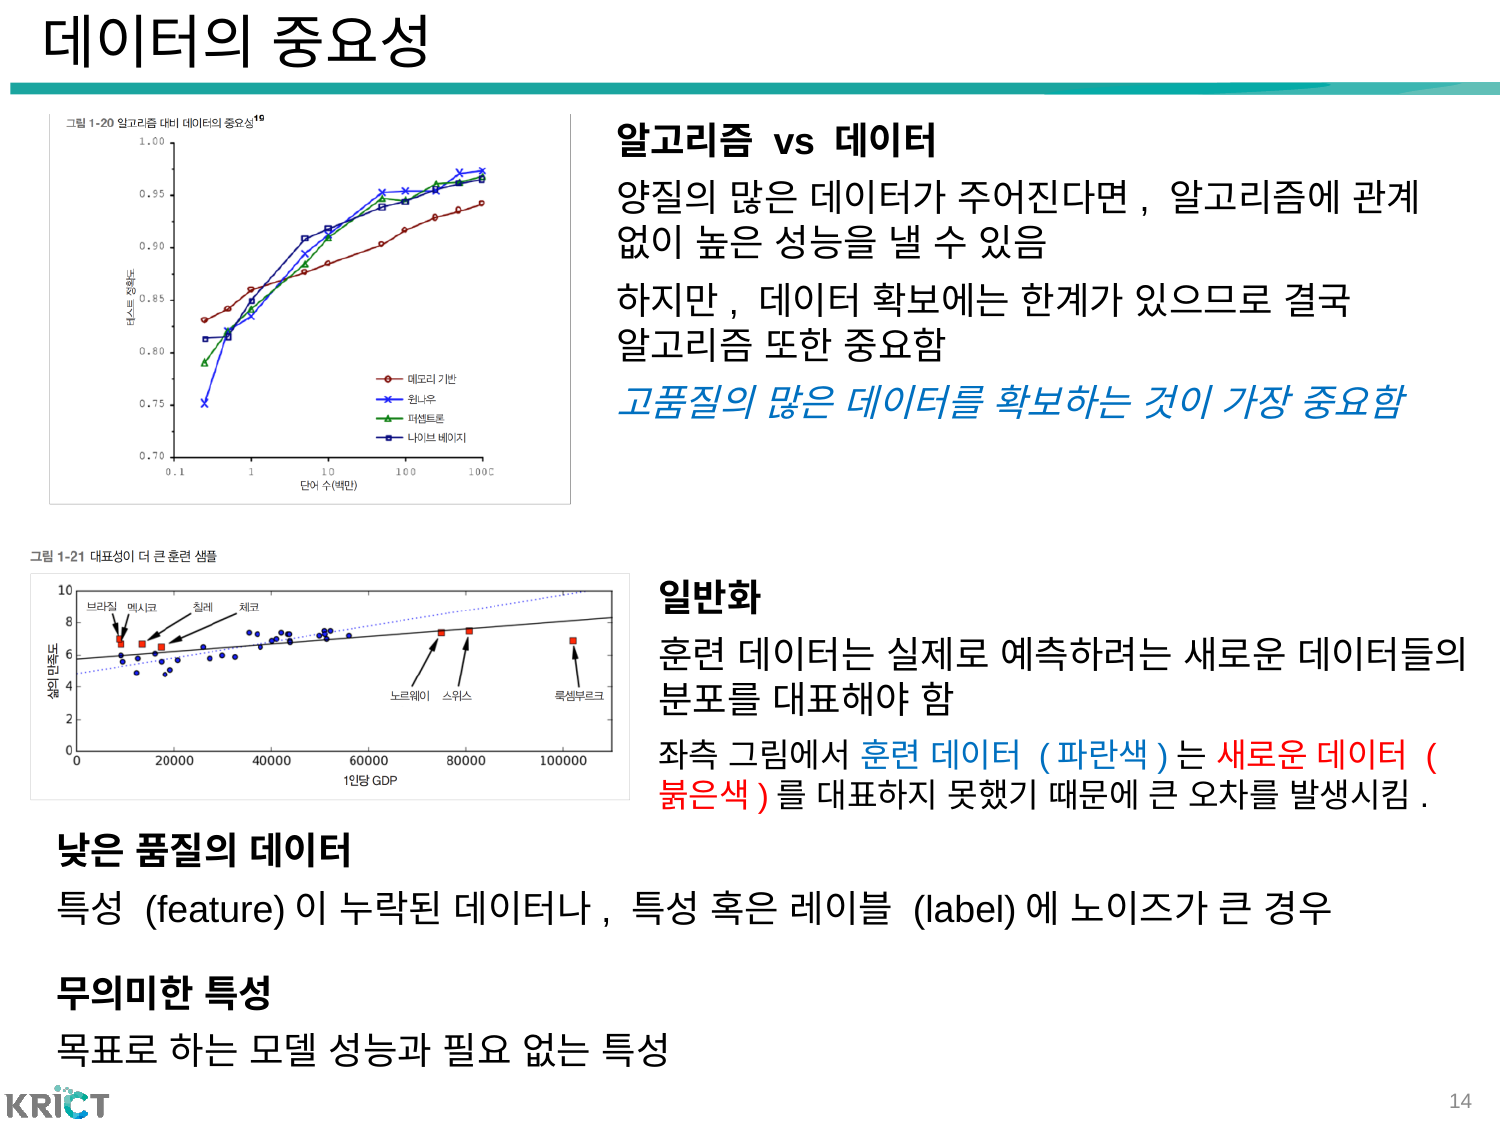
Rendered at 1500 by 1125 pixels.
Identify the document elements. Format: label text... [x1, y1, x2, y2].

picture [4, 1085, 110, 1121]
text_box 알고리즘 vs 데이터 양질의 많은 데이터가 주어진다면, 알고리즘에 관계 없이 높은 성능을 낼 수 있음 하지만, 데이터 확보에는 한계가 있으므로 결국 알고리즘 또한 중요함 고품질의 많은 데이터를 확보하는 것이 가장 중요함 [601, 109, 1500, 432]
text_box 무의미한 특성 목표로 하는 모델 성능과 필요 없는 특성 [41, 962, 1424, 1080]
text_box 낮은 품질의 데이터 특성 (feature)이 누락된 데이터나, 특성 혹은 레이블 (label)에 노이즈가 큰 경우 [41, 819, 1412, 938]
picture [24, 546, 636, 805]
picture [44, 103, 579, 510]
text_box 일반화 훈련 데이터는 실제로 예측하려는 새로운 데이터들의 분포를 대표해야 함 좌측 그림에서 훈련 데이터 (파란색)는 새로운 데이터 (붉은색)를 대표하지 못했기 때문에 큰 오차를 발생시킴. [643, 566, 1492, 821]
slide_number 14 [1149, 1085, 1488, 1116]
title 데이터의 중요성 [26, 5, 1460, 83]
